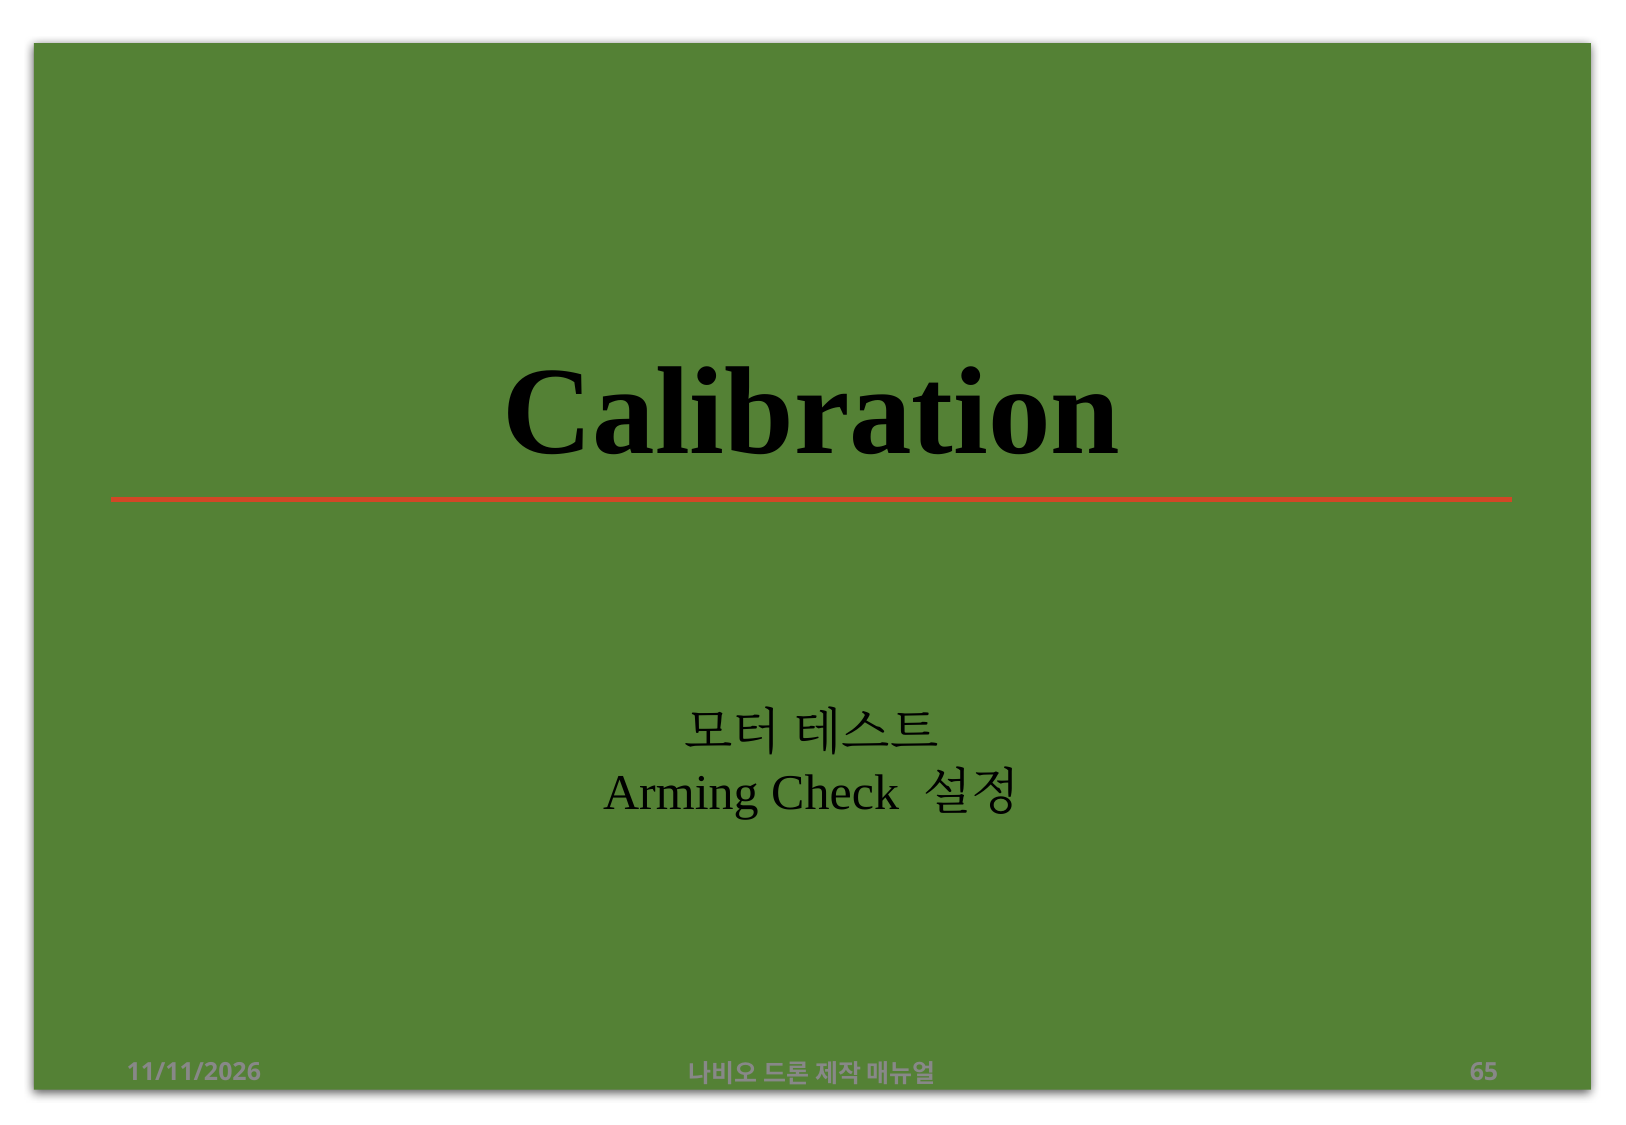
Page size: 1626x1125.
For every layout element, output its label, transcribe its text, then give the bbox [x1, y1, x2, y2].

list 모터 테스트 Arming Check 설정 [110, 520, 1513, 999]
slide_number 65 [1433, 1042, 1514, 1103]
title Calibration [110, 325, 1513, 500]
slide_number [111, 1042, 303, 1103]
footer 나비오 드론 제작 매뉴얼 [538, 1042, 1087, 1103]
